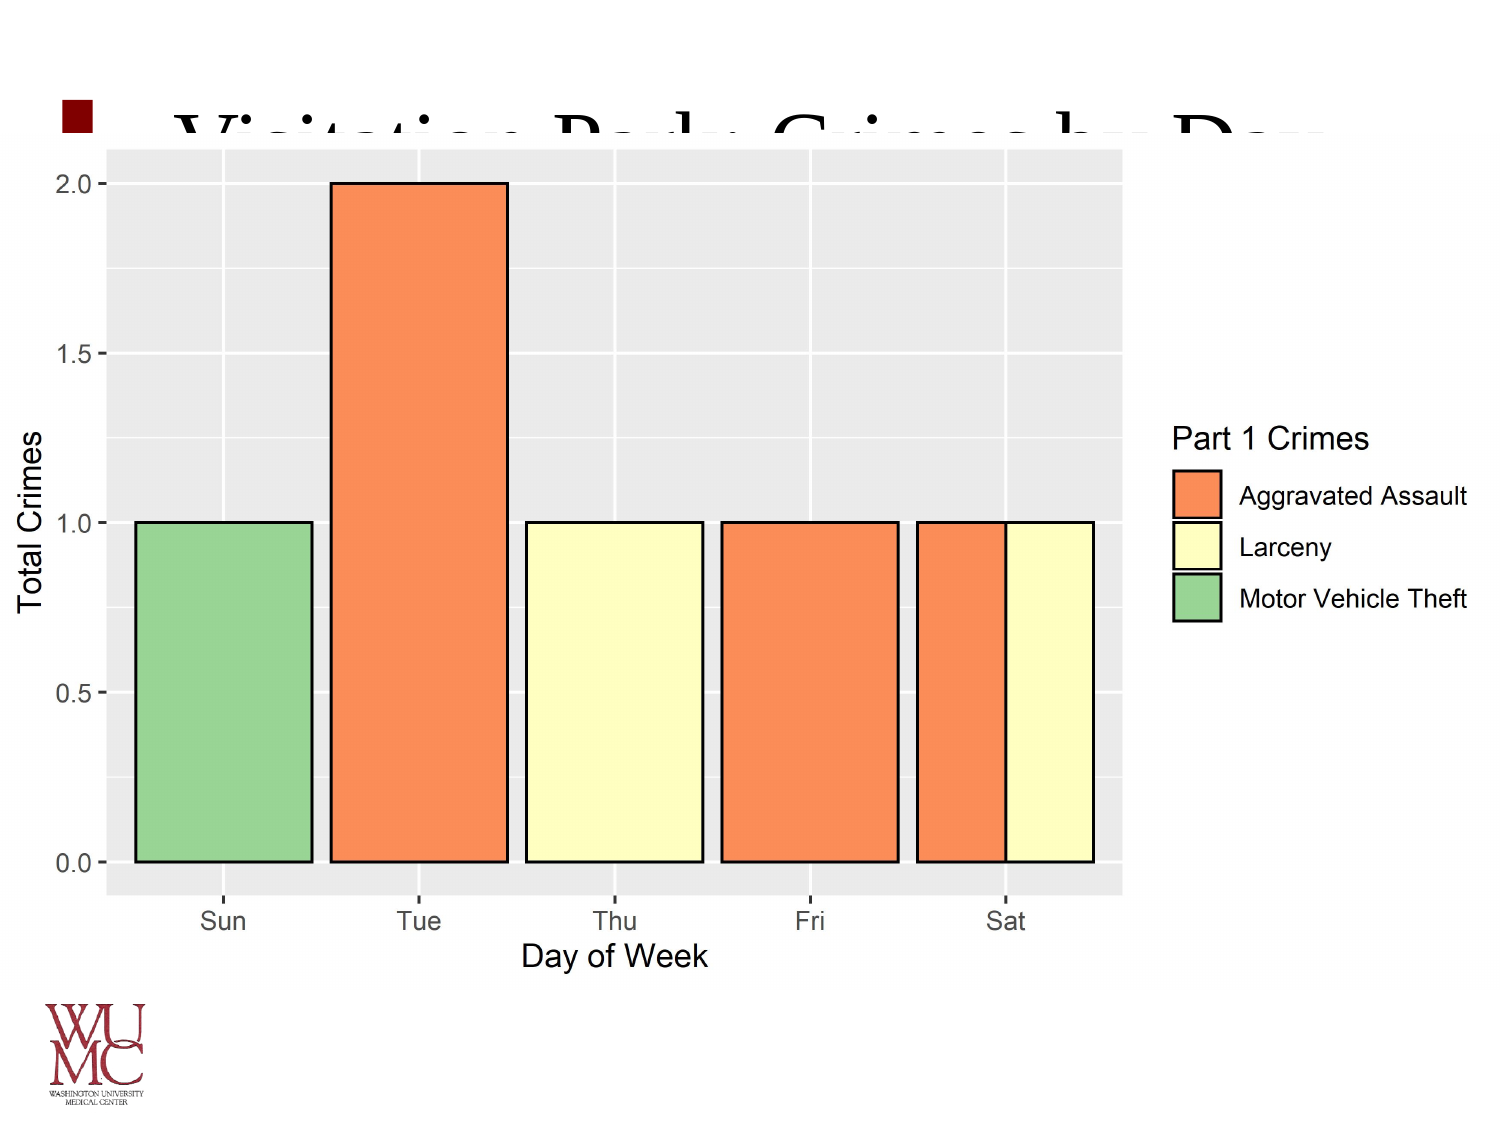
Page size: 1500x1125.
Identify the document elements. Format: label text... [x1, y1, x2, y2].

picture [41, 996, 156, 1113]
picture [0, 133, 1500, 990]
title Visitation Park: Crimes by Day & Category [112, 99, 1388, 131]
